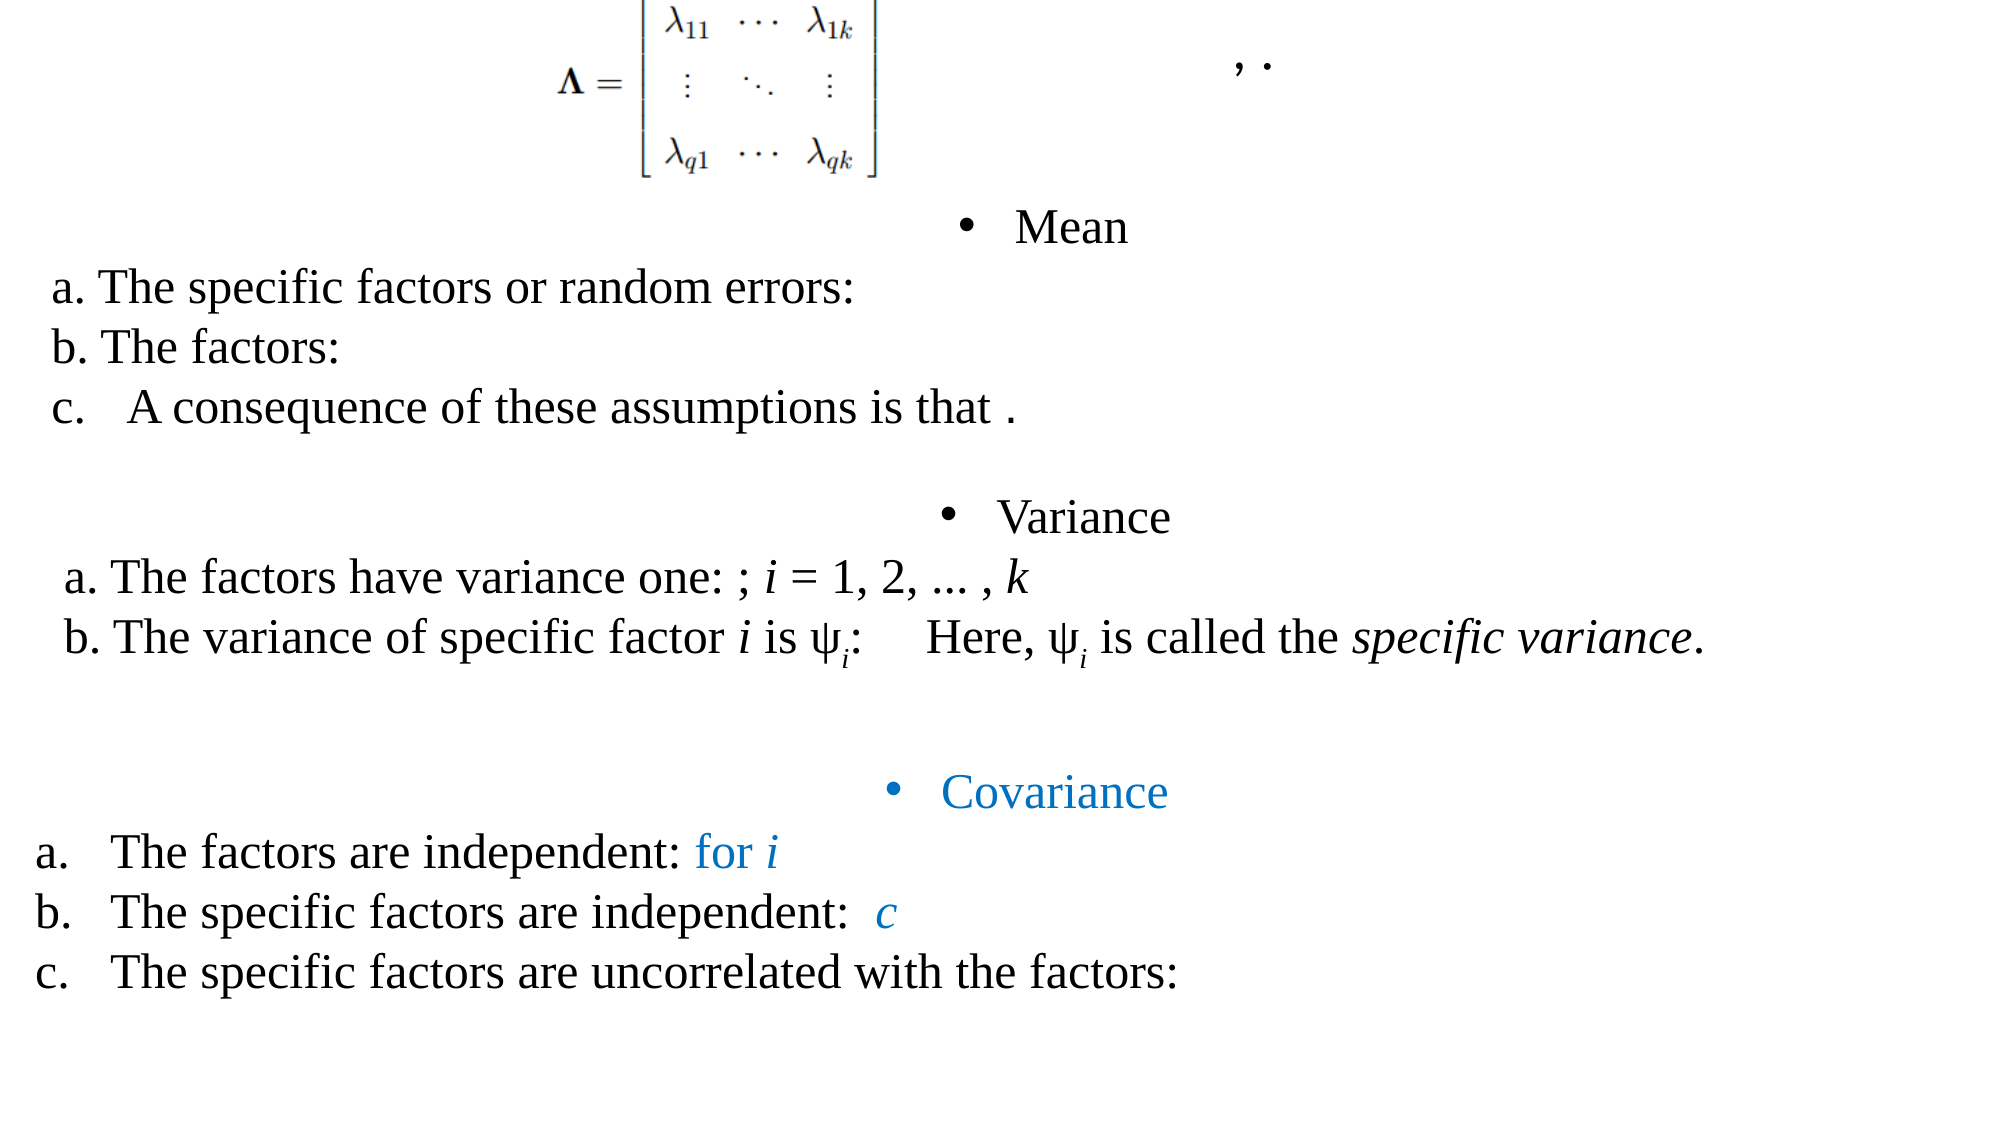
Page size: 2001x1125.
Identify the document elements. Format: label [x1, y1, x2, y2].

picture [553, 0, 888, 186]
